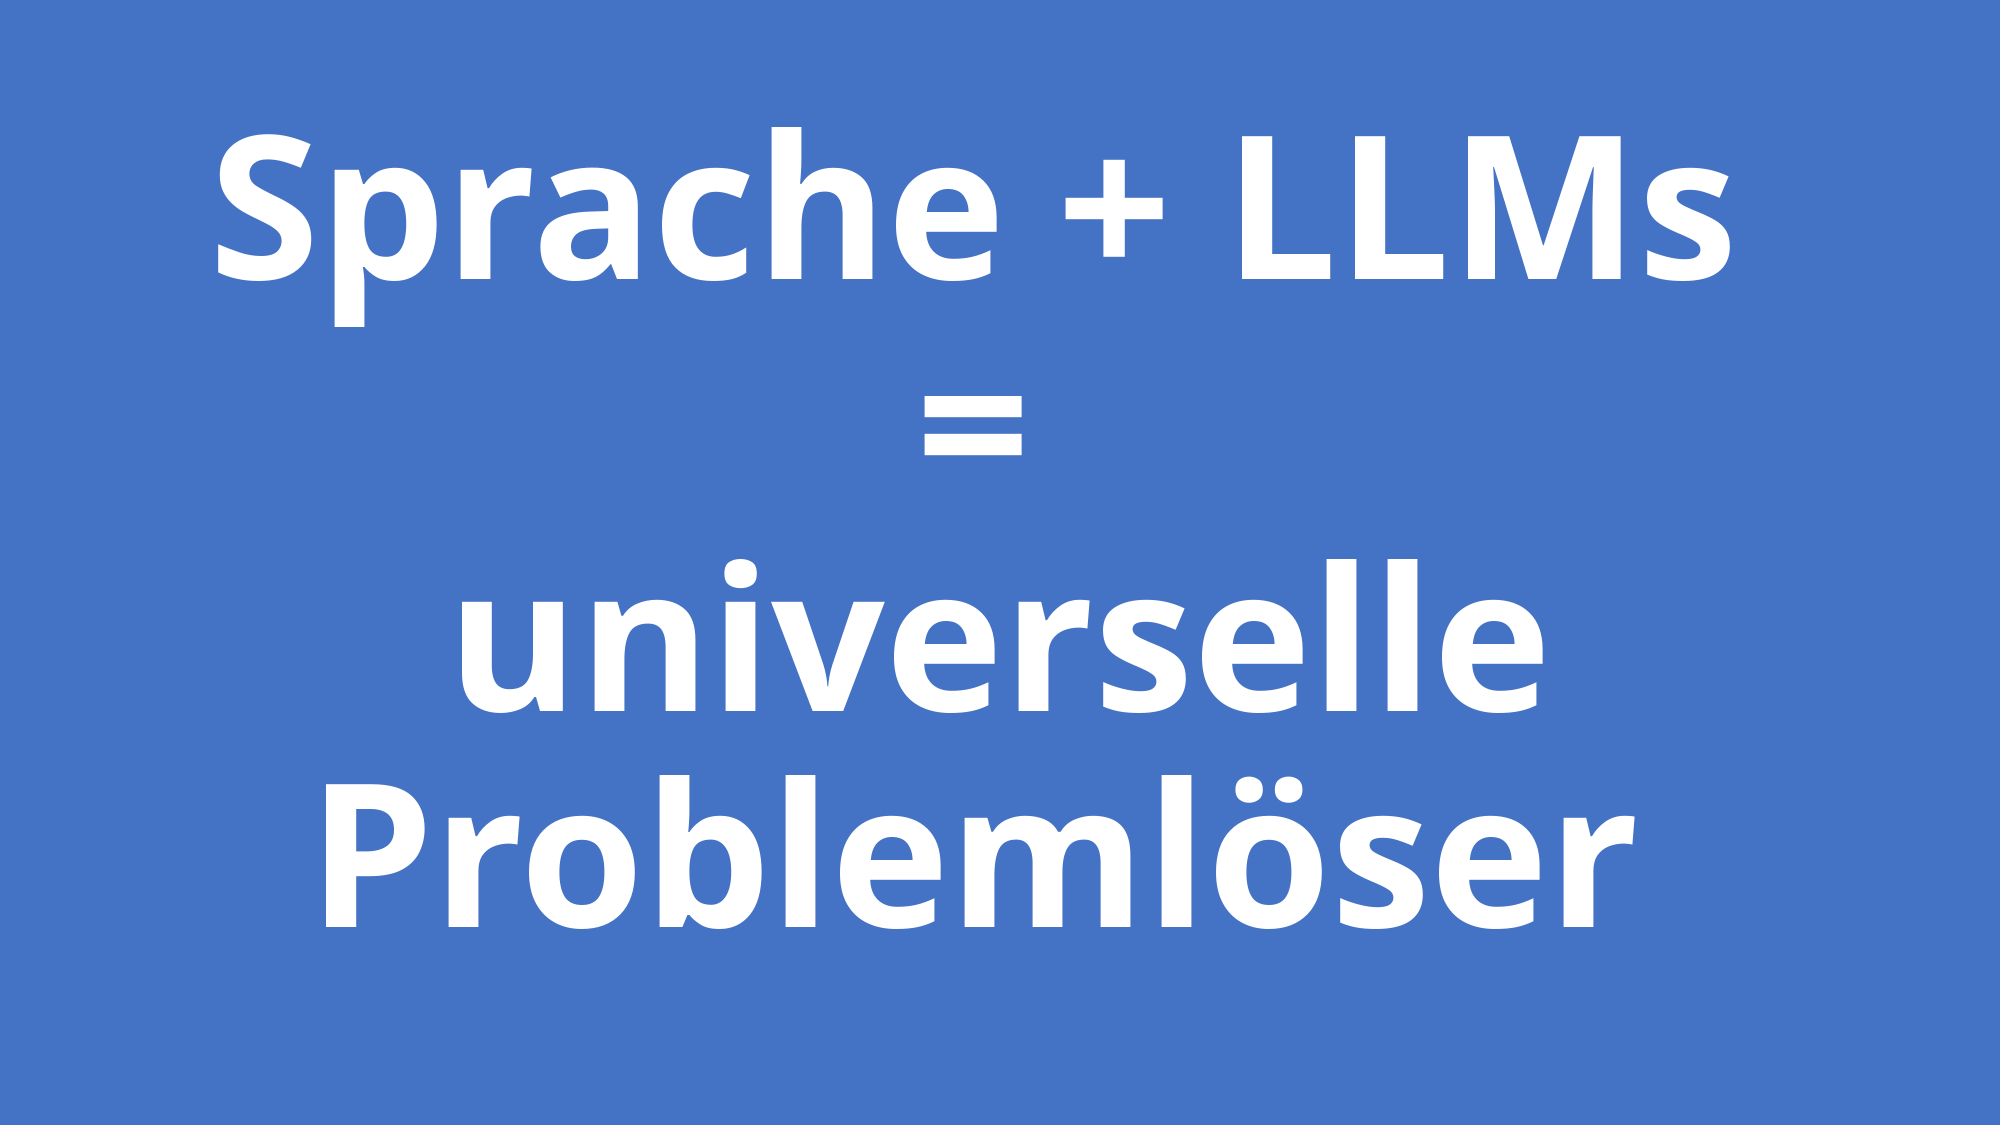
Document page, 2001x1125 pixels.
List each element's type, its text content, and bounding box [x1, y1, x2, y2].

title Sprache + LLMs = universelle Problemlöser [0, 430, 2000, 648]
